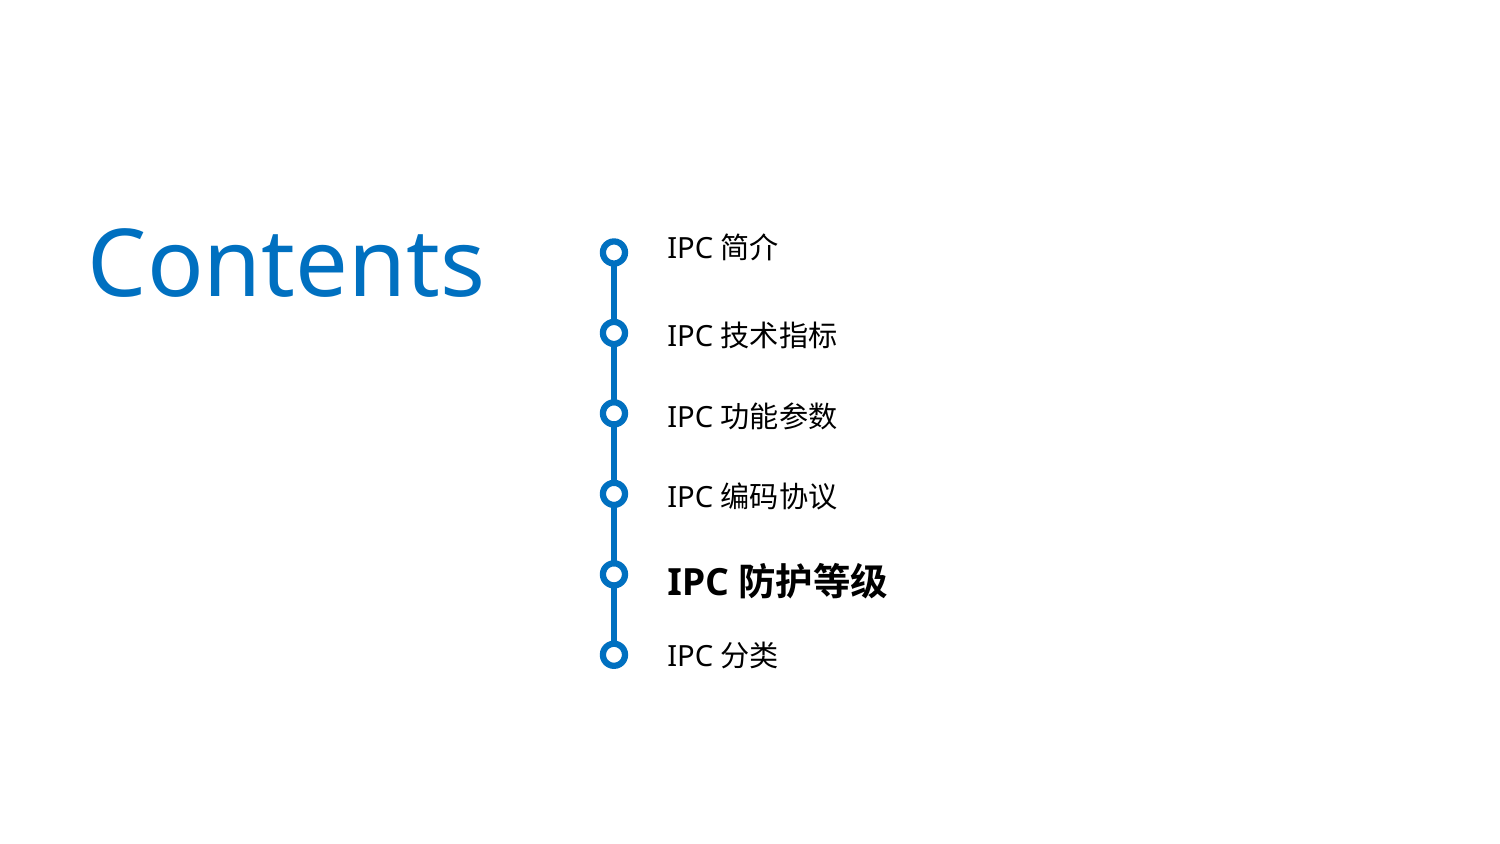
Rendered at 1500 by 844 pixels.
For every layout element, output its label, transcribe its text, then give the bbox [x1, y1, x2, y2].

list IPC编码协议 [656, 472, 1211, 552]
list IPC功能参数 [656, 392, 1211, 472]
list IPC技术指标 [656, 311, 1211, 392]
list IPC防护等级 [656, 552, 1211, 844]
list IPC简介 [656, 223, 1211, 311]
